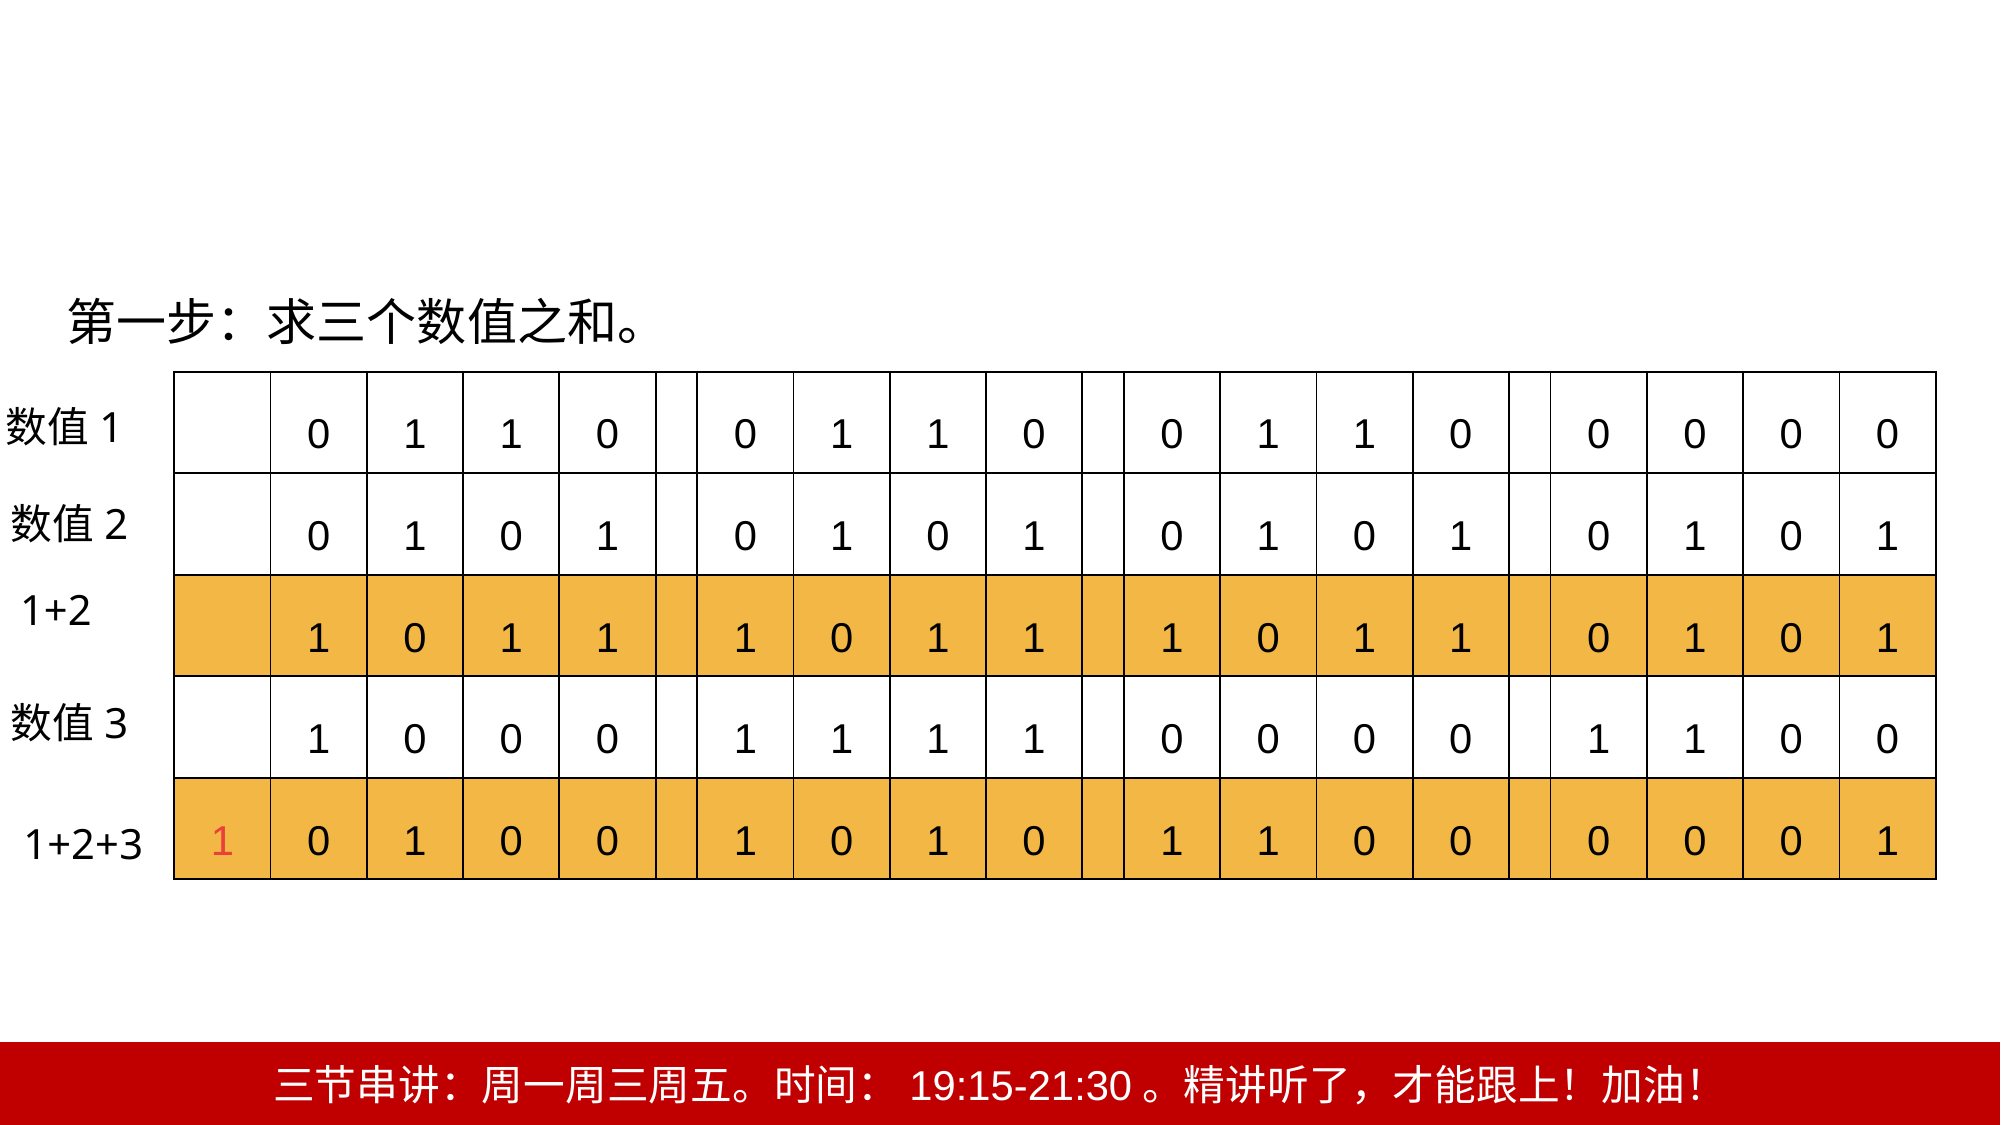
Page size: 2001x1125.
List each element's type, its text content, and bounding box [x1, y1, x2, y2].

table_cell 1 [1840, 474, 1935, 574]
table_cell 0 [1551, 576, 1646, 675]
table_cell 1 [698, 677, 793, 777]
table_header 1 [891, 373, 985, 472]
table_cell 1 [794, 677, 889, 777]
table_cell 0 [1551, 779, 1646, 878]
table_cell [657, 677, 696, 777]
table_cell 0 [271, 779, 366, 878]
table_header 0 [698, 373, 793, 472]
table_cell [1083, 779, 1123, 878]
table_cell 0 [1414, 677, 1508, 777]
table_cell 1 [987, 677, 1081, 777]
table_cell 0 [1125, 474, 1219, 574]
table_header 0 [1840, 373, 1935, 472]
table_cell 1 [368, 779, 462, 878]
table_cell 1 [1221, 779, 1316, 878]
table_header [1510, 373, 1550, 472]
table_header 0 [1551, 373, 1646, 472]
table_cell 1 [1551, 677, 1646, 777]
table_cell 1 [1414, 576, 1508, 675]
table_cell 0 [1317, 779, 1412, 878]
table_cell 0 [794, 576, 889, 675]
table_cell 0 [1317, 677, 1412, 777]
table_header 0 [1648, 373, 1742, 472]
table_cell 1 [368, 474, 462, 574]
table_cell 1 [987, 576, 1081, 675]
table_cell 0 [1414, 779, 1508, 878]
table_header 0 [271, 373, 366, 472]
table_cell [175, 474, 270, 574]
table_cell 0 [698, 474, 793, 574]
table_cell 0 [1221, 576, 1316, 675]
table_cell [1510, 576, 1550, 675]
table_header 1 [1317, 373, 1412, 472]
table_cell 1 [987, 474, 1081, 574]
text_box 三节串讲：周一周三周五。时间：19:15-21:30。精讲听了，才能跟上！加油！ [0, 1042, 2000, 1125]
table_cell 1 [560, 576, 655, 675]
table_cell 0 [1744, 677, 1839, 777]
table_cell 1 [1648, 677, 1742, 777]
table_cell [657, 474, 696, 574]
table_cell 1 [1221, 474, 1316, 574]
table_cell 0 [1221, 677, 1316, 777]
table_cell [1510, 779, 1550, 878]
table_cell [657, 779, 696, 878]
table_cell 1 [271, 677, 366, 777]
table_cell [175, 677, 270, 777]
table_header [175, 373, 270, 472]
table_cell 1 [560, 474, 655, 574]
table_cell 0 [794, 779, 889, 878]
table_cell 1 [891, 779, 985, 878]
table_cell 1 [891, 677, 985, 777]
table_cell [1083, 677, 1123, 777]
table_cell 0 [271, 474, 366, 574]
table_header 1 [368, 373, 462, 472]
table_header 0 [987, 373, 1081, 472]
table_cell 1 [1125, 576, 1219, 675]
table_header 0 [1414, 373, 1508, 472]
table_cell [1083, 474, 1123, 574]
table_cell 0 [1551, 474, 1646, 574]
table_cell 1 [464, 576, 558, 675]
table_cell [657, 576, 696, 675]
table_cell 0 [368, 677, 462, 777]
table_header 0 [560, 373, 655, 472]
table_cell 0 [891, 474, 985, 574]
table_header 1 [464, 373, 558, 472]
table_header 1 [794, 373, 889, 472]
table_cell 1 [1317, 576, 1412, 675]
table_cell 1 [1840, 576, 1935, 675]
table_cell 0 [560, 677, 655, 777]
table_cell 1 [891, 576, 985, 675]
table_header 0 [1744, 373, 1839, 472]
table_cell 1 [698, 576, 793, 675]
table_cell [1510, 474, 1550, 574]
table_cell 0 [1648, 779, 1742, 878]
table_cell [1510, 677, 1550, 777]
table_cell 0 [368, 576, 462, 675]
table_cell 0 [1840, 677, 1935, 777]
table_cell 0 [464, 677, 558, 777]
text_box 数值3 [0, 689, 144, 755]
text_box 第一步：求三个数值之和。 [52, 253, 649, 359]
table_cell [1083, 576, 1123, 675]
table_cell 0 [560, 779, 655, 878]
table_header 1 [1221, 373, 1316, 472]
table_cell 0 [464, 779, 558, 878]
table_cell 1 [1414, 474, 1508, 574]
table_cell 0 [1744, 576, 1839, 675]
table_cell 0 [1744, 474, 1839, 574]
table_cell 1 [1840, 779, 1935, 878]
table_cell 1 [271, 576, 366, 675]
table_cell [175, 576, 270, 675]
table_cell 1 [1648, 576, 1742, 675]
table_cell 1 [794, 474, 889, 574]
text_box 1+2+3 [8, 810, 159, 875]
text_box 数值2 [0, 490, 144, 556]
table_cell 0 [1744, 779, 1839, 878]
table_cell 0 [987, 779, 1081, 878]
table_header [1083, 373, 1123, 472]
text_box 数值1 [0, 393, 138, 459]
table_header [657, 373, 696, 472]
table_cell 0 [1317, 474, 1412, 574]
table_cell 1 [1648, 474, 1742, 574]
table_cell 0 [1125, 677, 1219, 777]
table_cell 0 [464, 474, 558, 574]
table_cell 1 [175, 779, 270, 878]
table_cell 1 [1125, 779, 1219, 878]
table_cell 1 [698, 779, 793, 878]
text_box 1+2 [5, 576, 107, 642]
table_header 0 [1125, 373, 1219, 472]
